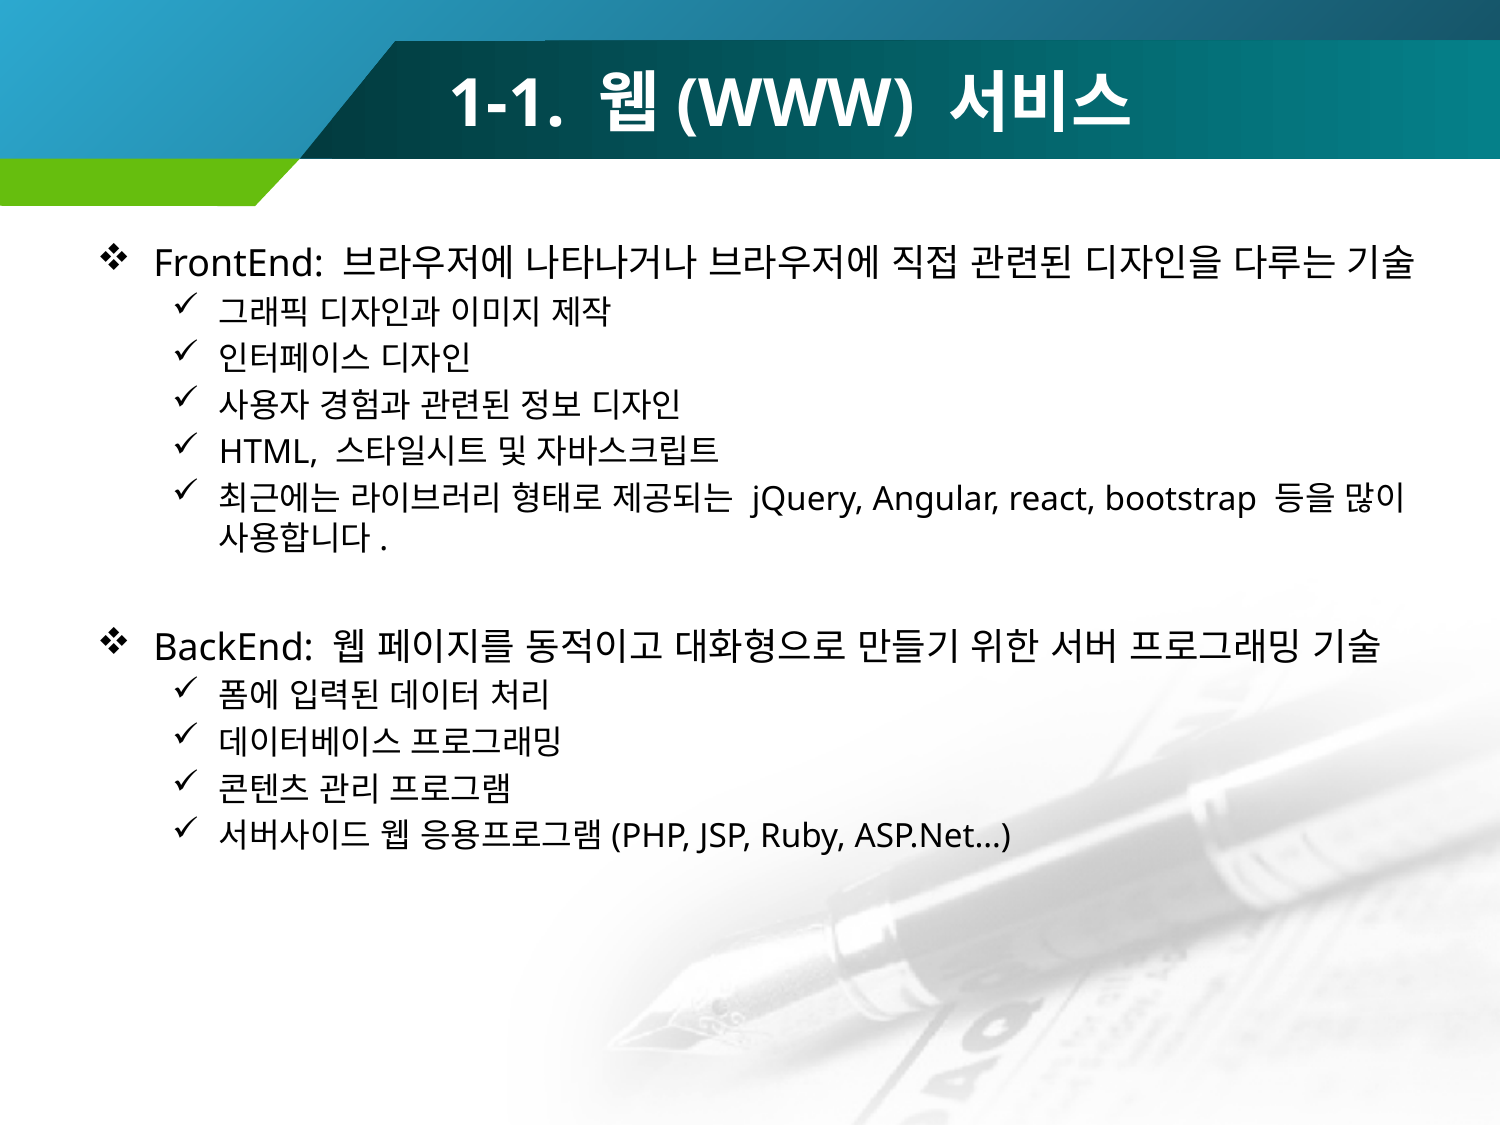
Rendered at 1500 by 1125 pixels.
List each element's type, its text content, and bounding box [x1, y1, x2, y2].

title 1-1. 웹(WWW) 서비스 [433, 36, 1500, 163]
list FrontEnd: 브라우저에 나타나거나 브라우저에 직접 관련된 디자인을 다루는 기술 그래픽 디자인과 이미지 제작 인터페이스 디자인 사용자 경험과 관련된 정보 디자인 HTML, 스타일시트 및 자바스크립트 최근에는 라이브러리 형태로 제공되는 jQuery, Angular, react, bootstrap 등을 많이 사용합니다. BackEnd: 웹 페이지를 동적이고 대화형으로 만들기 위한 서버 프로그래밍 기술 폼에 입력된 데이터 처리 데이터베이스 프로그래밍 콘텐츠 관리 프로그램 서버사이드 웹 응용프로그램(PHP, JSP, Ruby, ASP.Net…) [81, 231, 1433, 1012]
picture [490, 448, 1500, 1125]
